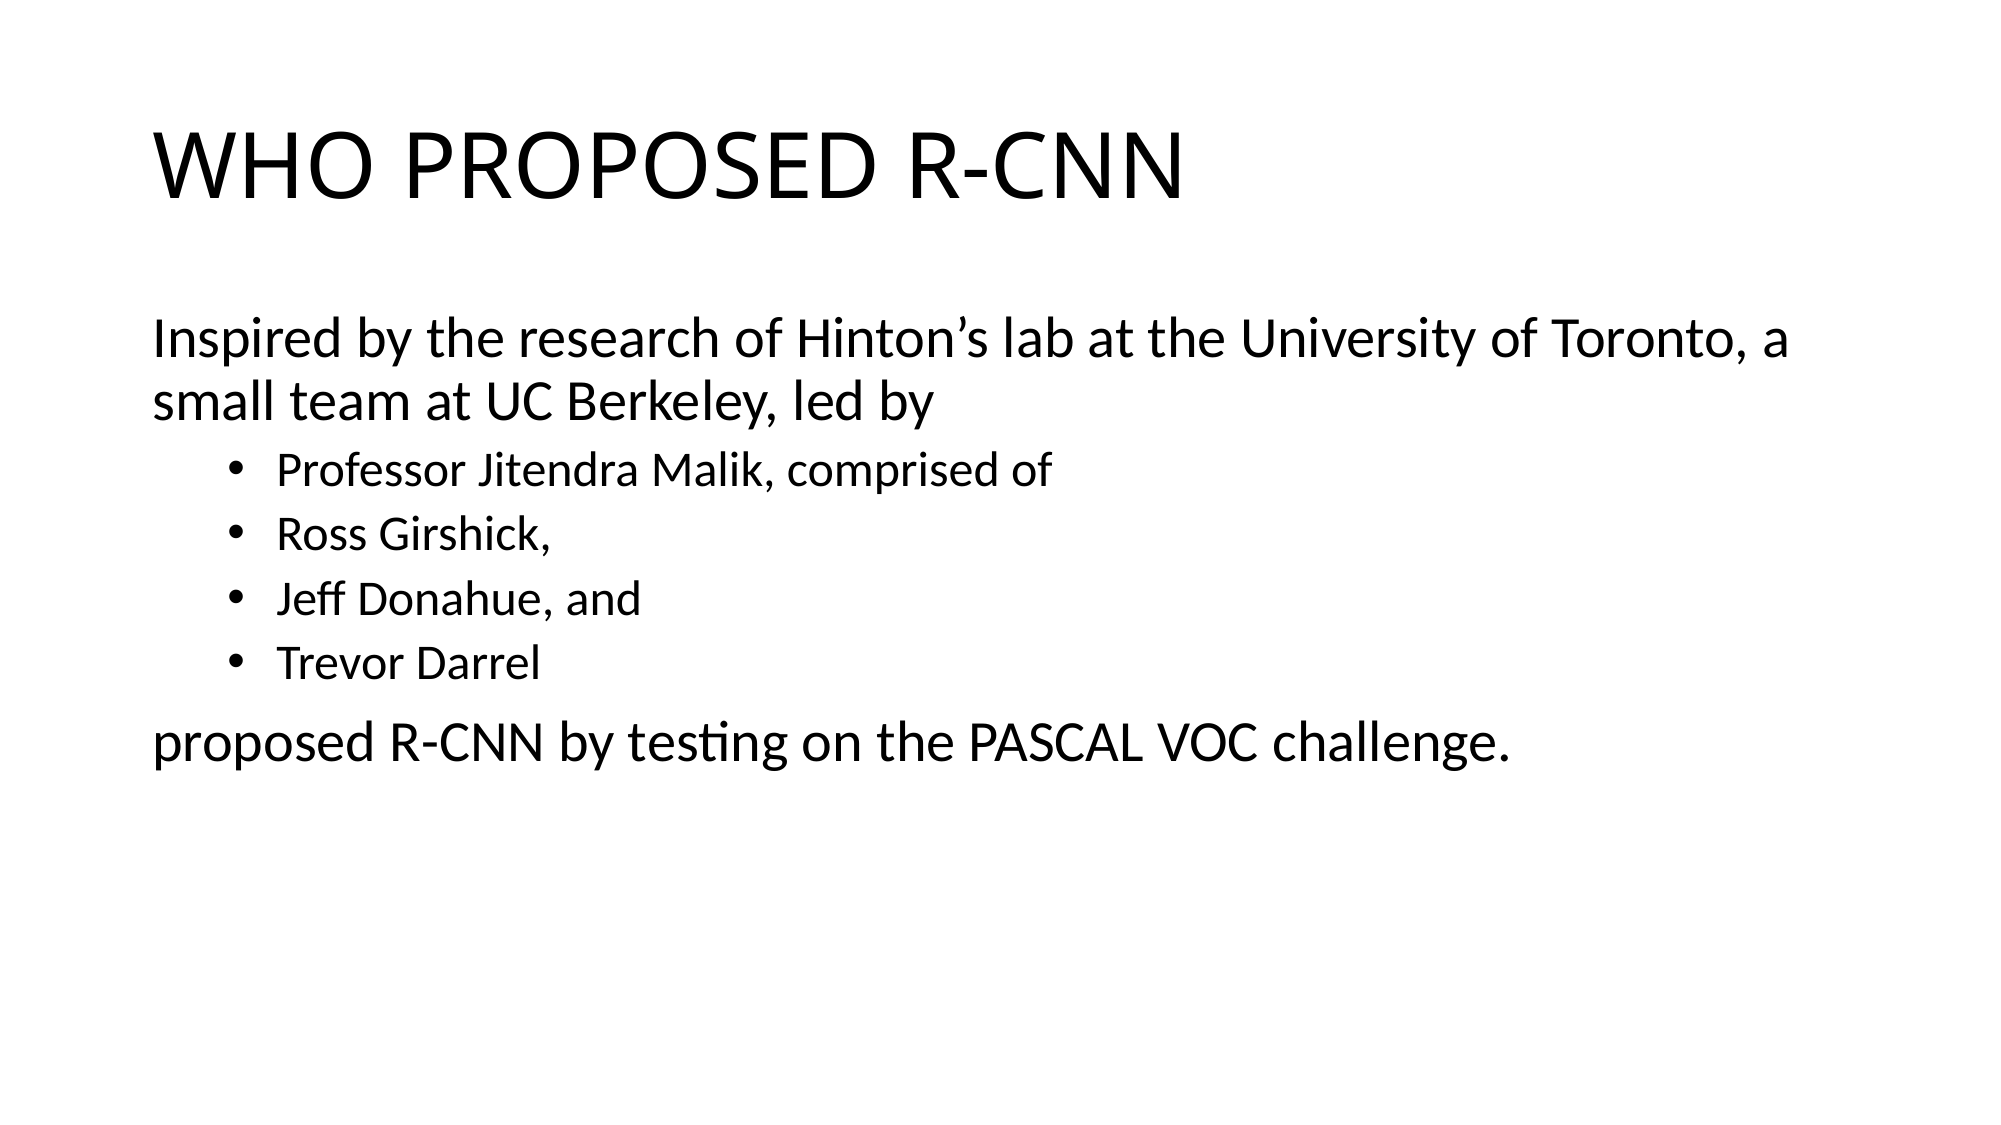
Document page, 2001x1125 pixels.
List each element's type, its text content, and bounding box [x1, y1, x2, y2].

title WHO PROPOSED R-CNN [137, 59, 1863, 278]
list Inspired by the research of Hinton’s lab at the University of Toronto, a small team at UC Berkeley, led by Professor Jitendra Malik, comprised of Ross Girshick, Jeff Donahue, and Trevor Darrel proposed R-CNN by testing on the PASCAL VOC challenge. [137, 299, 1863, 1014]
